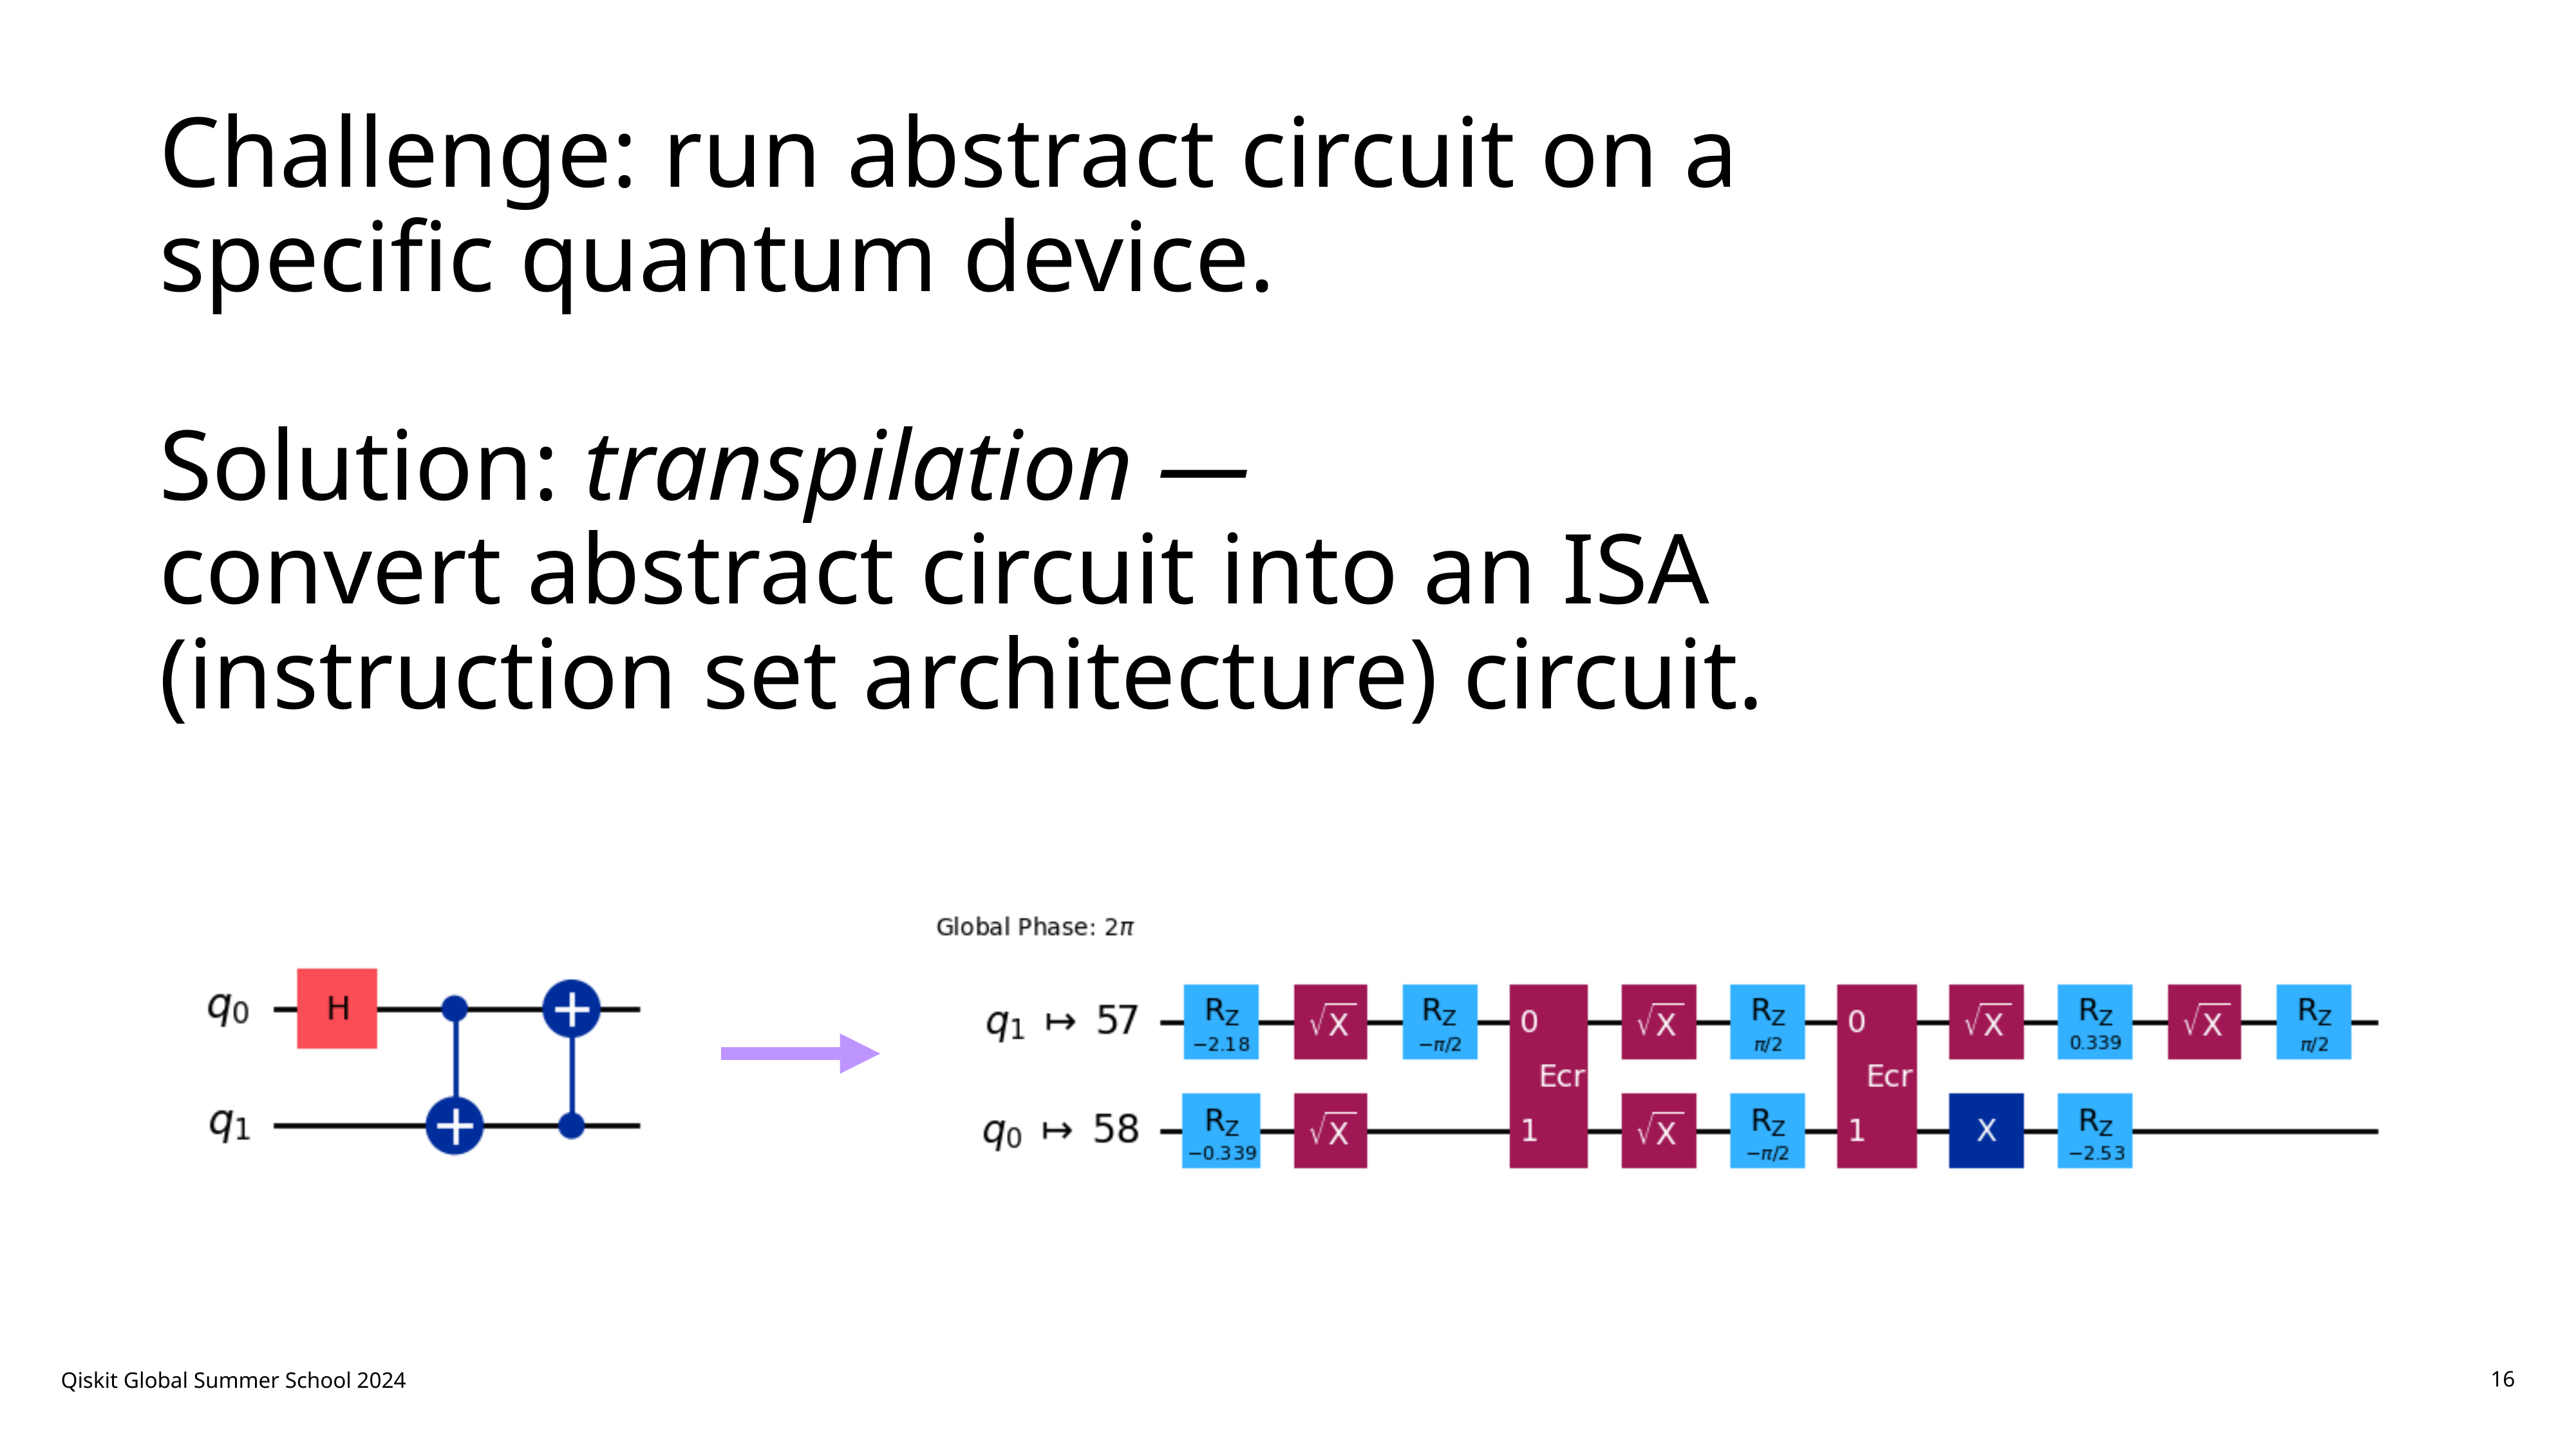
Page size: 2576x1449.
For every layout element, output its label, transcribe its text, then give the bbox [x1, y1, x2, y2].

picture [918, 898, 2403, 1215]
footer Qiskit Global Summer School 2024 [61, 1352, 585, 1393]
slide_number 16 [2486, 1366, 2515, 1394]
picture [113, 898, 666, 1215]
text_box Challenge: run abstract circuit on a specific quantum device. Solution: transpilation — convert abstract circuit into an ISA (instruction set architecture) circuit. [159, 103, 1918, 820]
